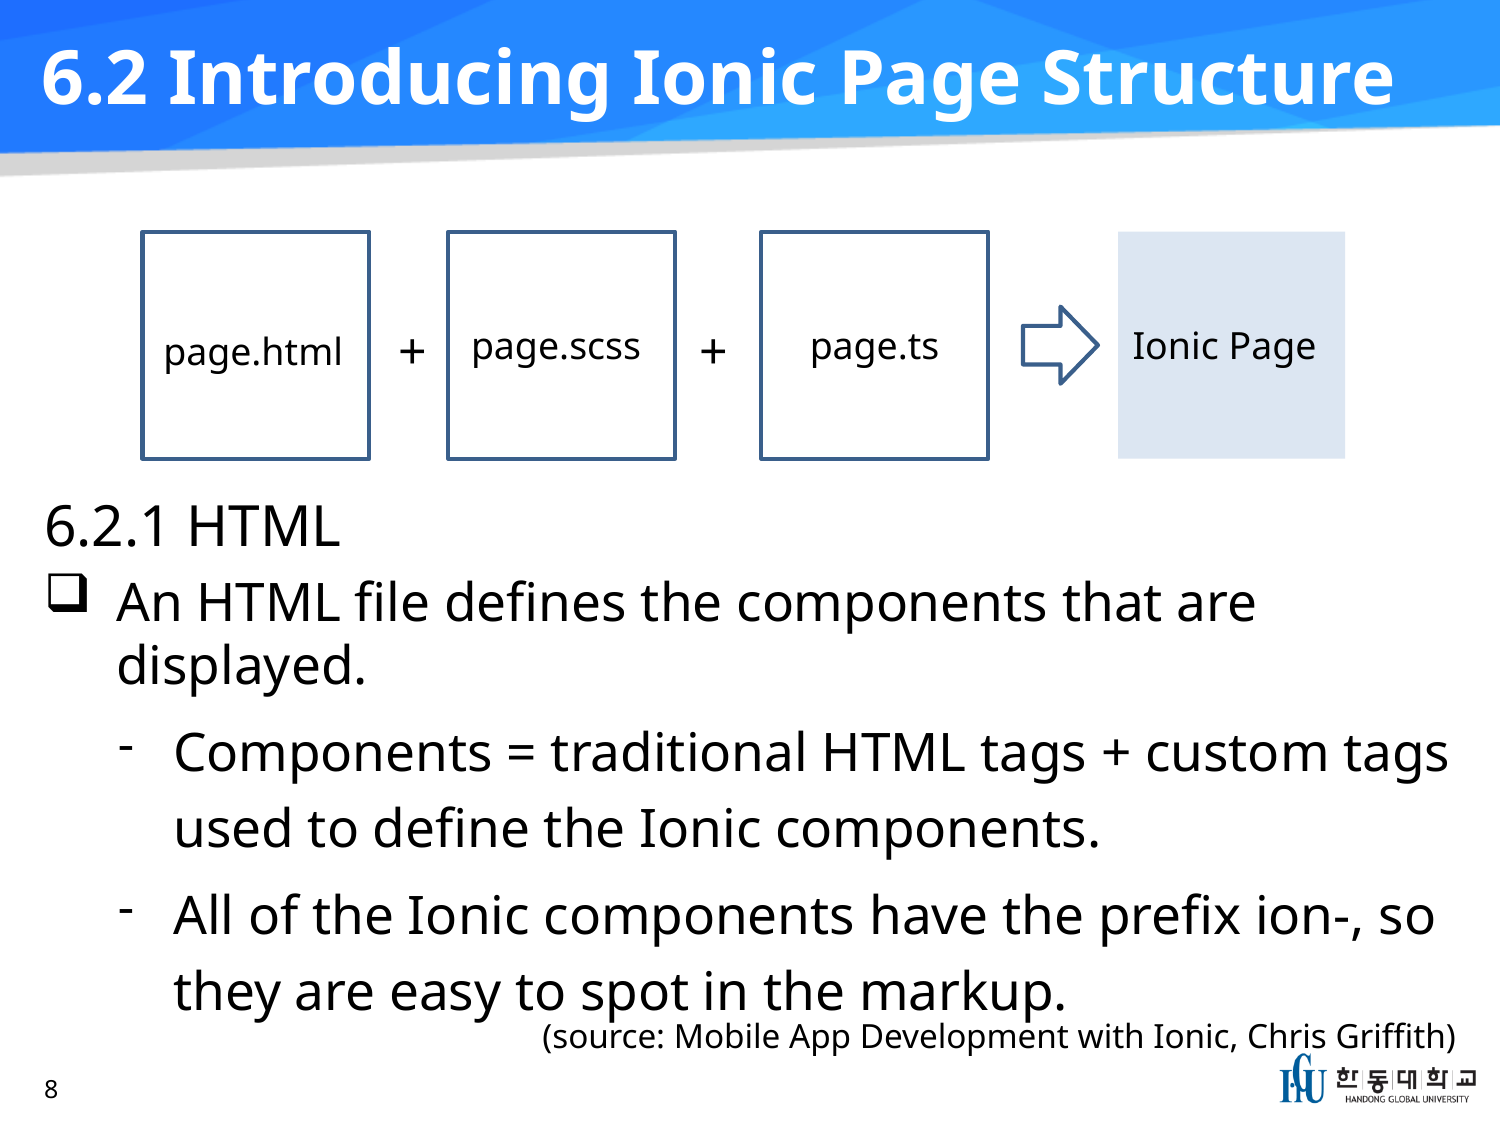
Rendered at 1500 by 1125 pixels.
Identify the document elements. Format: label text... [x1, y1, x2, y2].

text_box [140, 230, 371, 461]
text_box [759, 230, 990, 461]
text_box + [685, 311, 744, 387]
text_box page.ts [795, 314, 955, 375]
text_box page.html [148, 320, 358, 381]
text_box + [383, 311, 442, 387]
text_box (source: Mobile App Development with Ionic, Chris Griffith) [527, 1007, 1473, 1063]
title 6.2 Introducing Ionic Page Structure [41, 2, 1471, 147]
list 6.2.1 HTML An HTML file defines the components that are displayed. Components = traditional HTML tags + custom tags used to define the Ionic components. All of the Ionic components have the prefix ion-, so they are easy to spot in the markup. [29, 184, 1471, 1035]
text_box [446, 230, 677, 461]
text_box page.scss [456, 314, 657, 375]
text_box [1116, 230, 1347, 461]
text_box [1020, 304, 1101, 386]
text_box Ionic Page [1117, 314, 1332, 375]
slide_number 8 [29, 1066, 148, 1106]
picture [0, 0, 1500, 1125]
